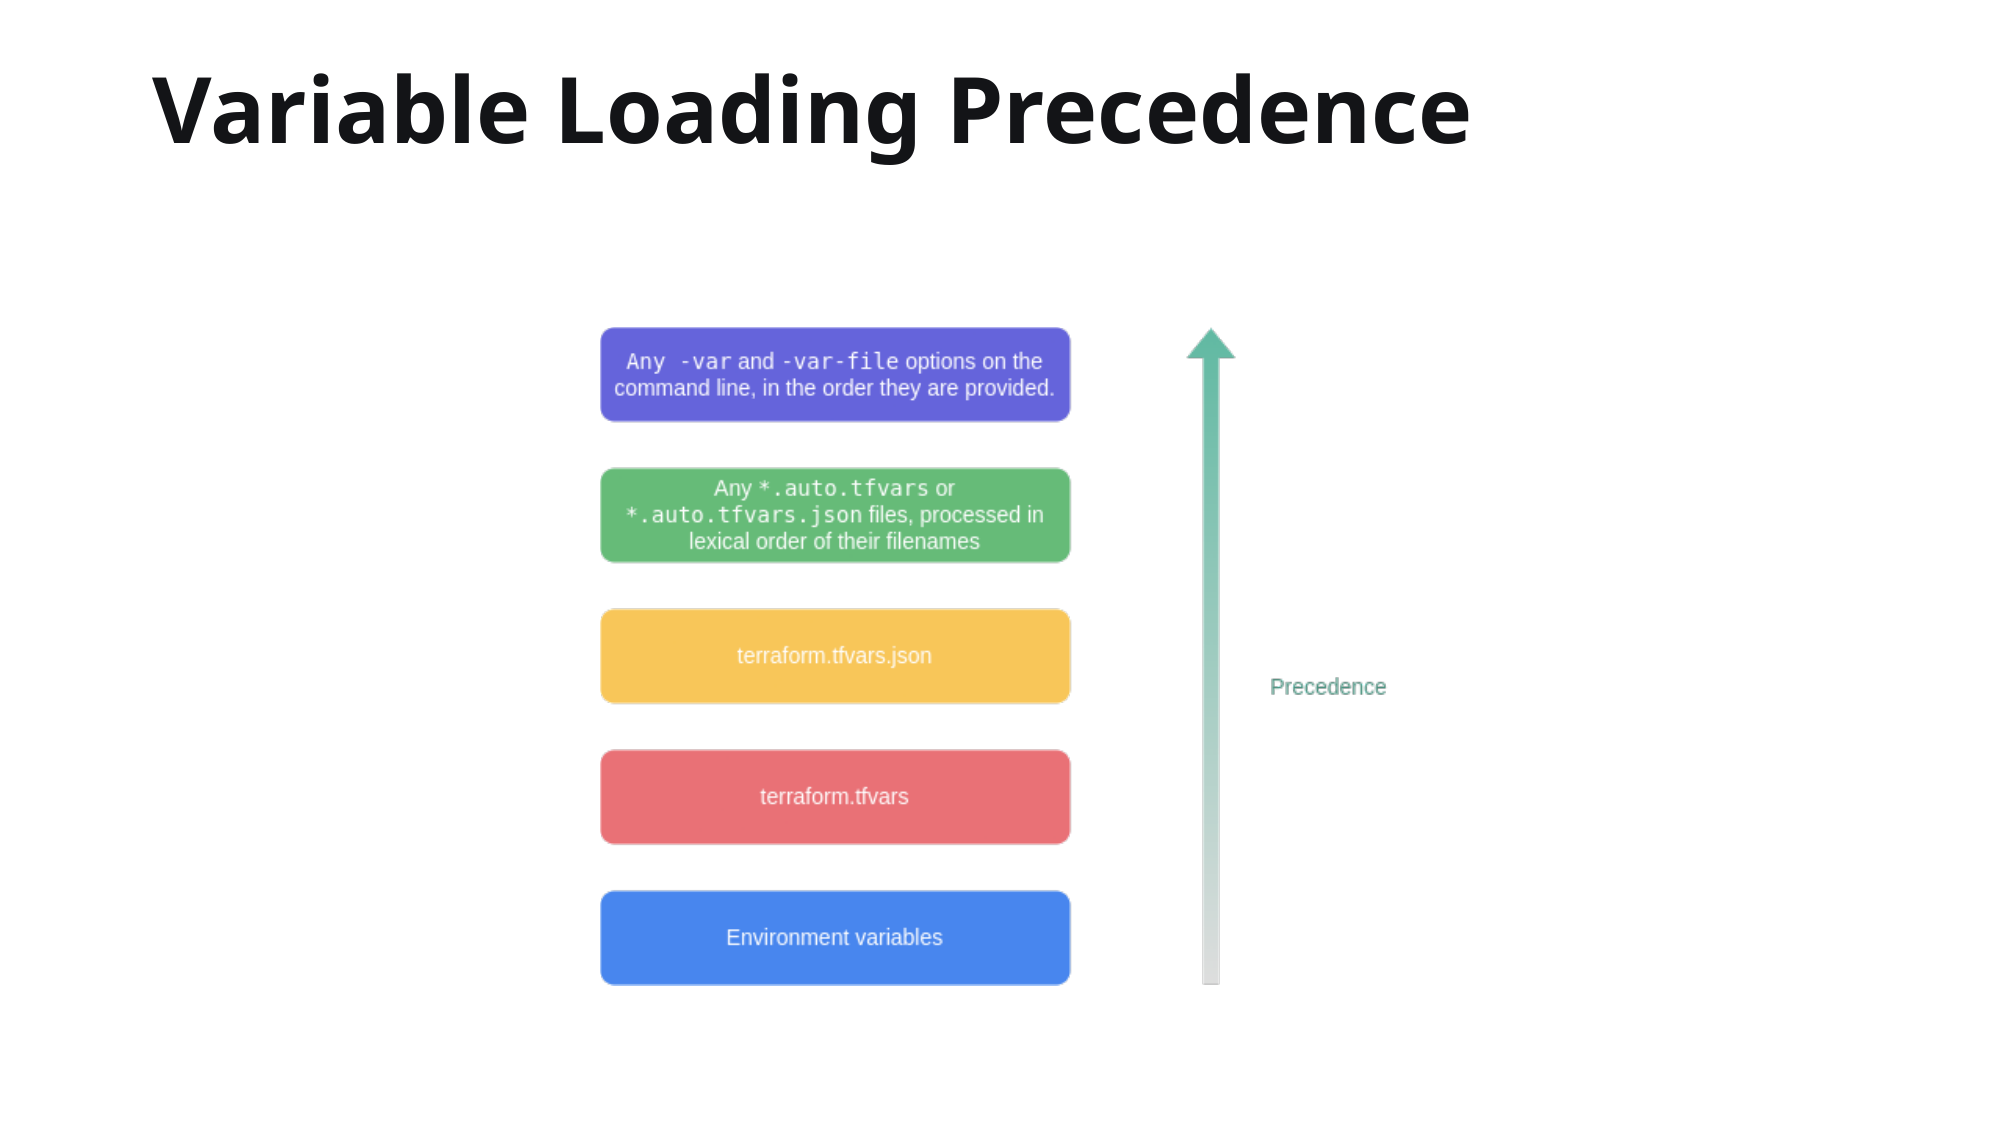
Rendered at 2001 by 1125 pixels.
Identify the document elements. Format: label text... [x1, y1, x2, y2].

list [600, 327, 1400, 986]
title Variable Loading Precedence [137, 59, 1863, 278]
